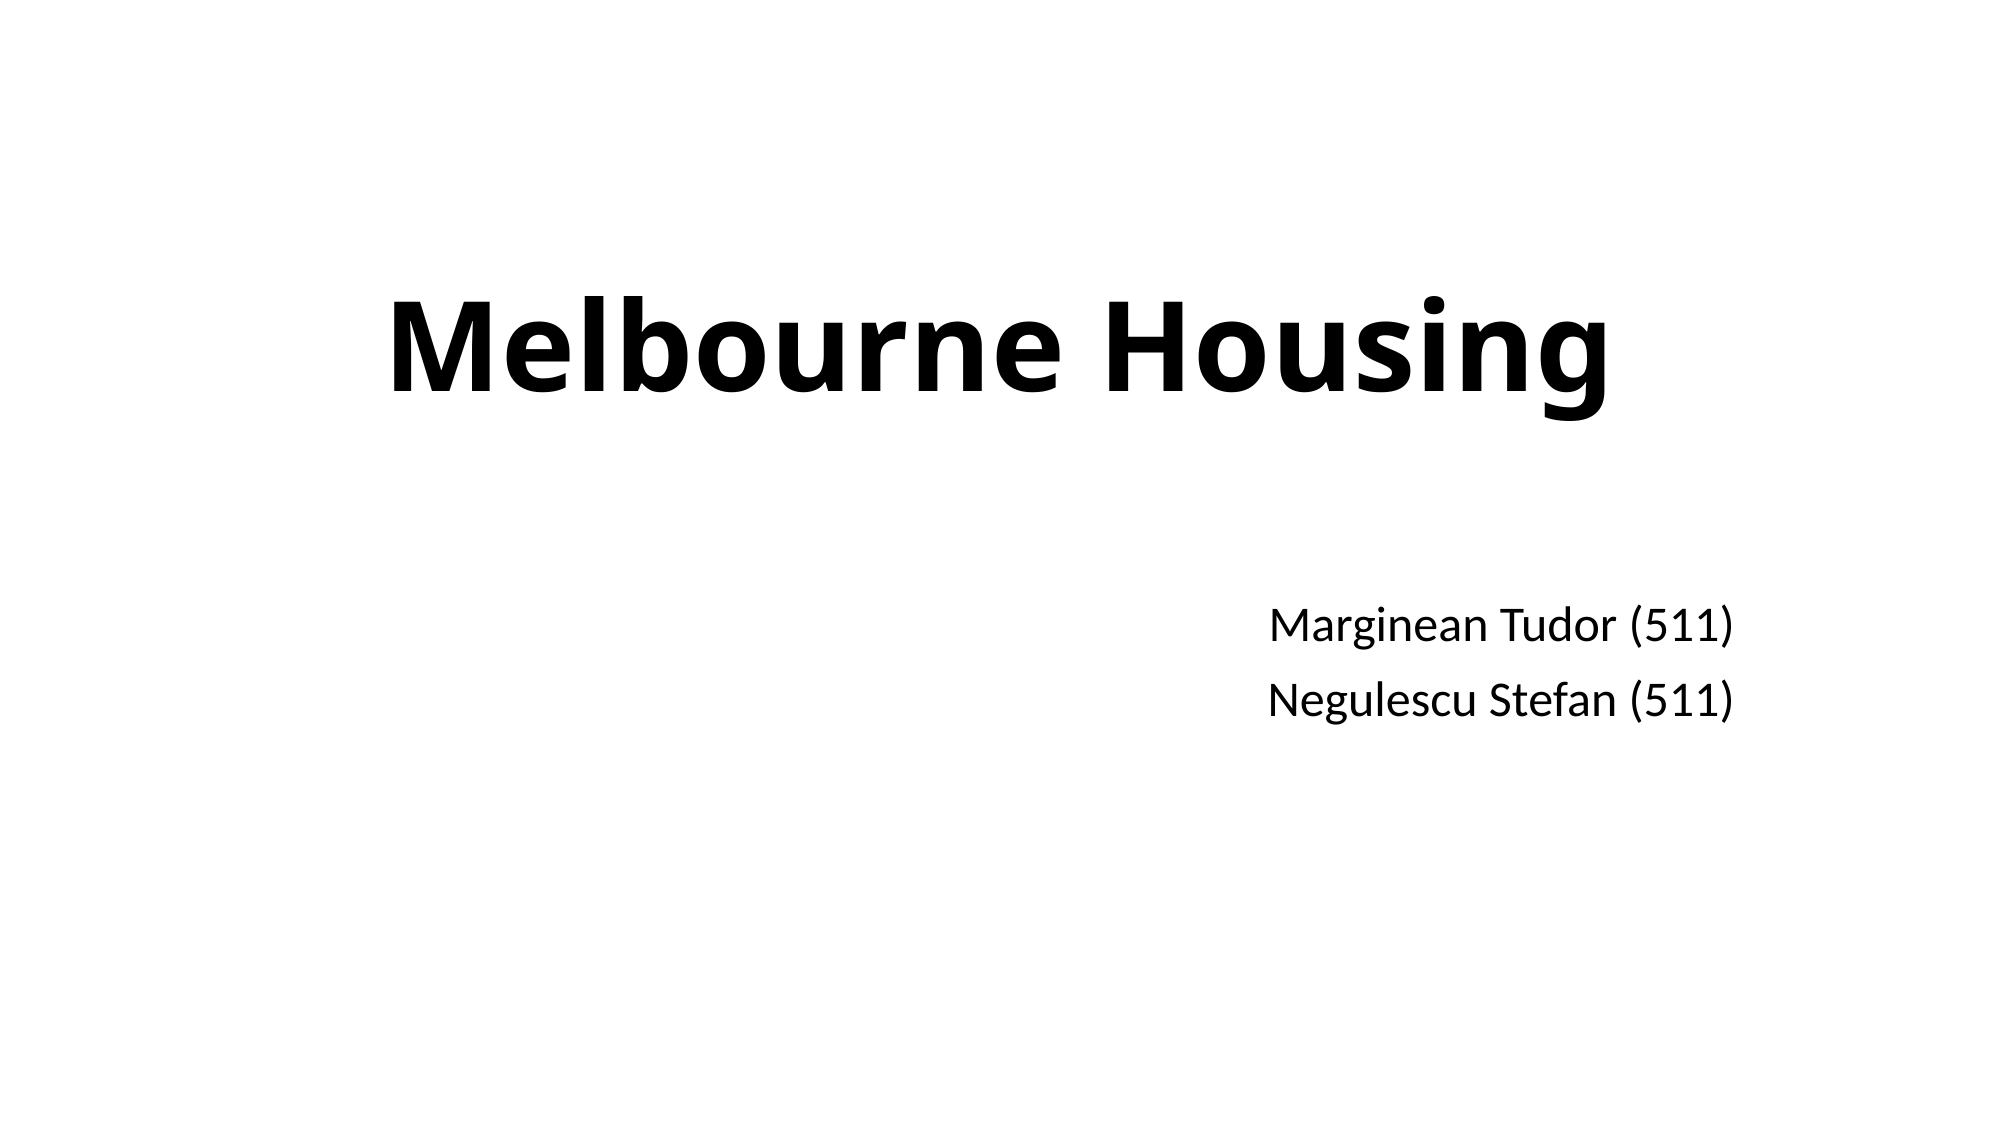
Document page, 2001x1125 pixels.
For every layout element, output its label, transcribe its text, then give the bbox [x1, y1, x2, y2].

title Melbourne Housing [249, 184, 1750, 576]
subtitle Marginean Tudor (511) Negulescu Stefan (511) [249, 590, 1750, 863]
